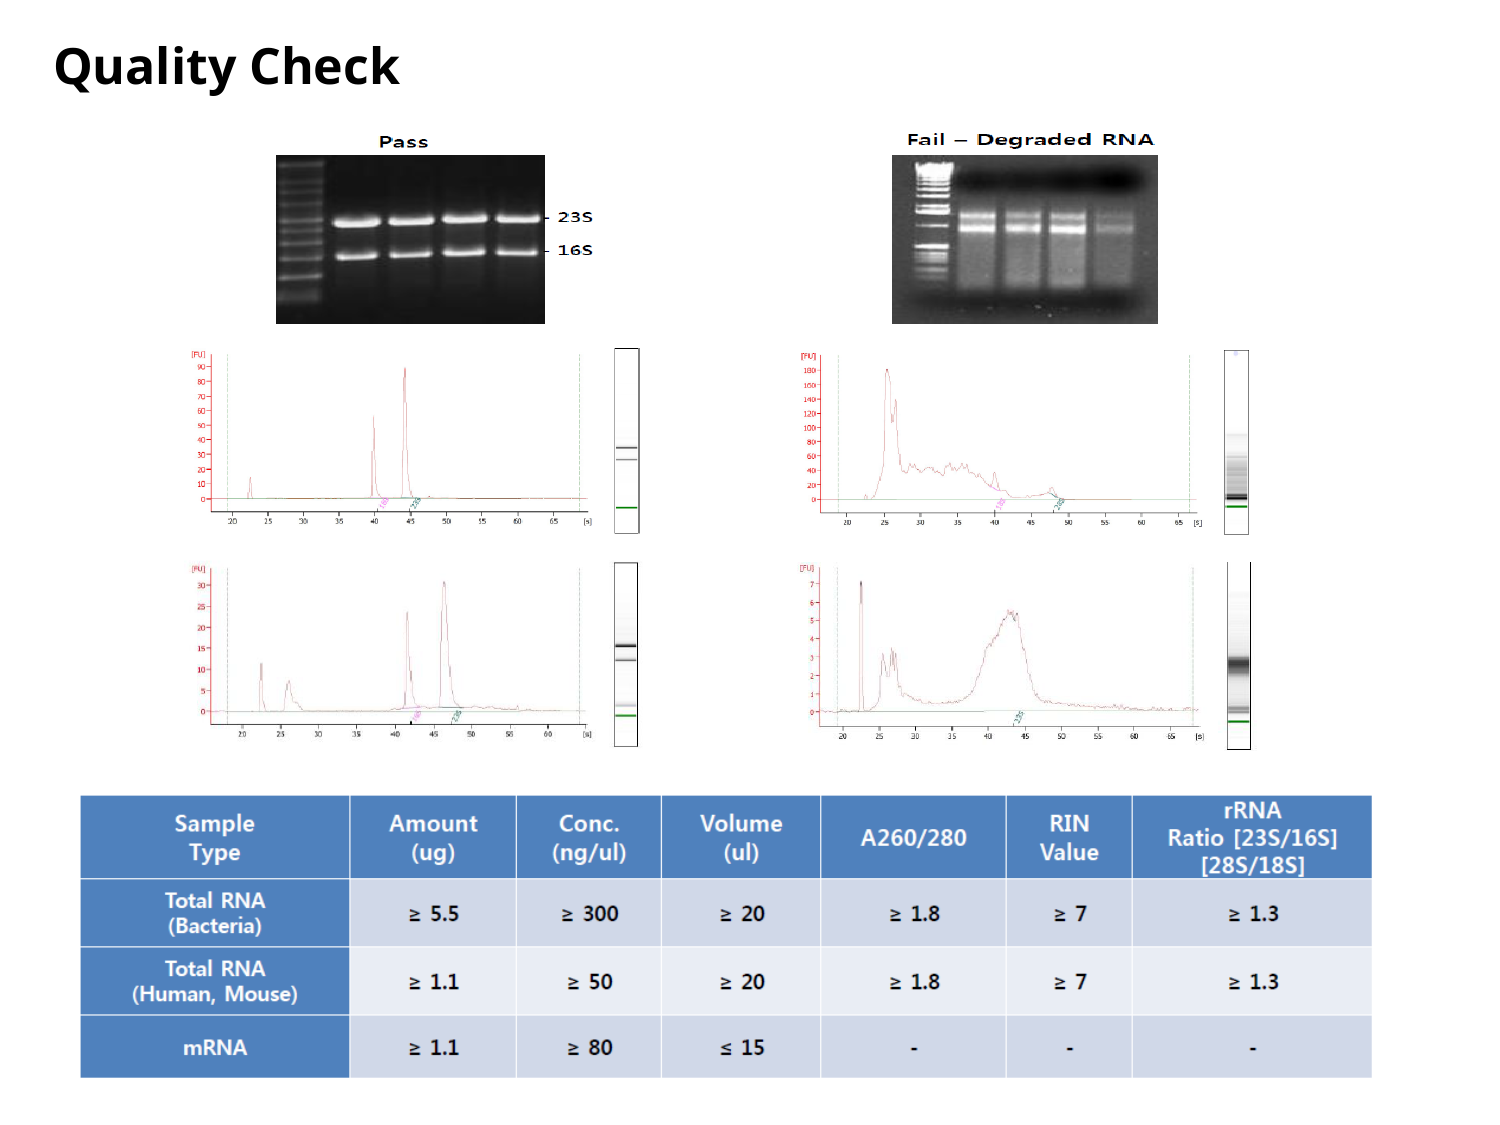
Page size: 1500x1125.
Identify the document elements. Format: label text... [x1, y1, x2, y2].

text_box Quality Check [38, 26, 416, 102]
picture [69, 785, 1378, 1084]
picture [151, 128, 1298, 760]
